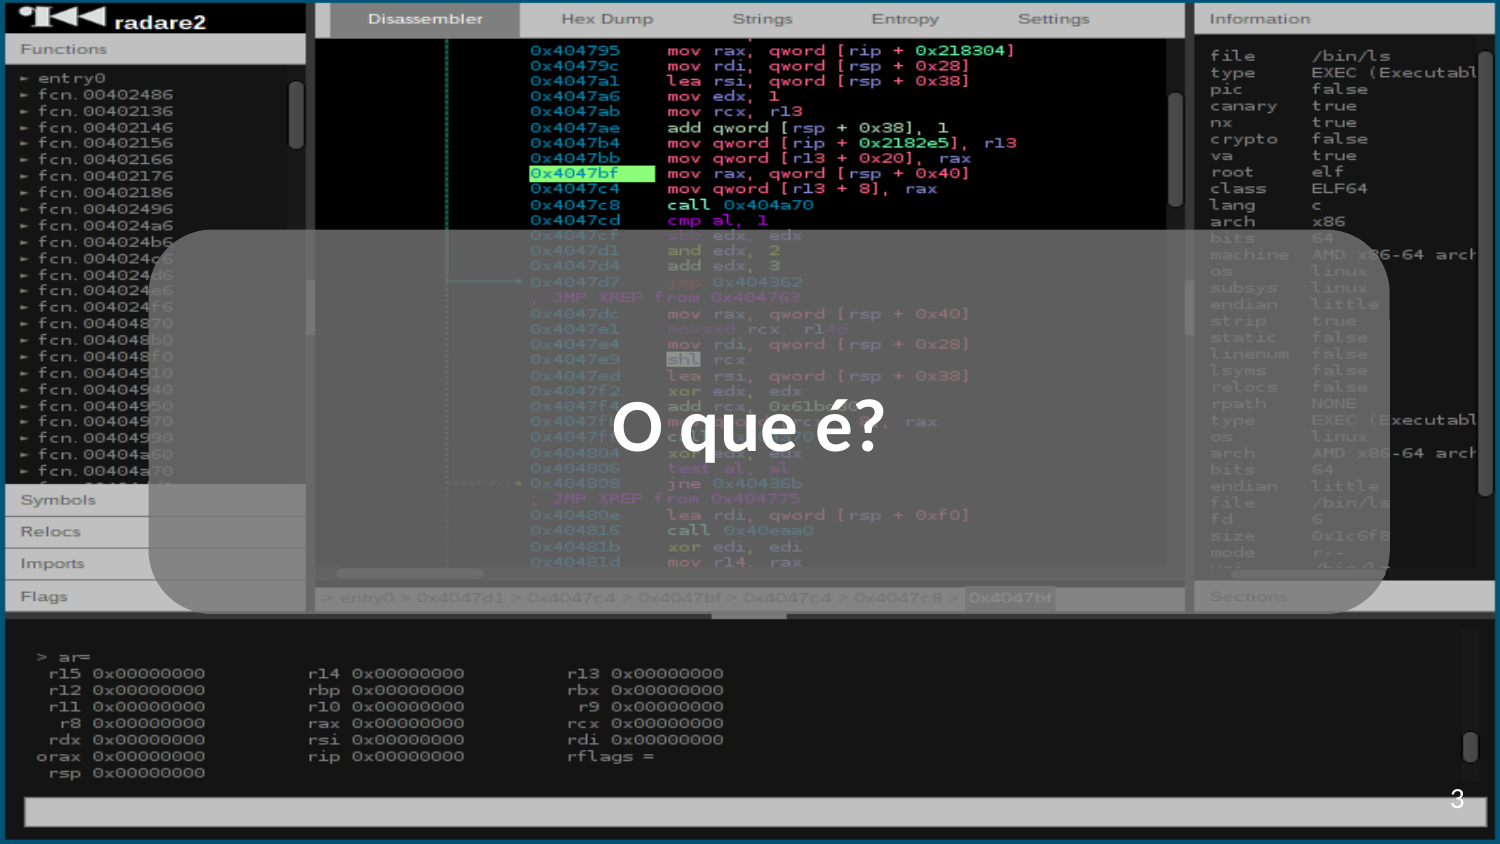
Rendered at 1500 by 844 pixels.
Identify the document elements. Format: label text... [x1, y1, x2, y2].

slide_number ‹#› [1389, 764, 1480, 830]
title O que é? [148, 229, 1352, 615]
picture [5, 3, 1495, 839]
